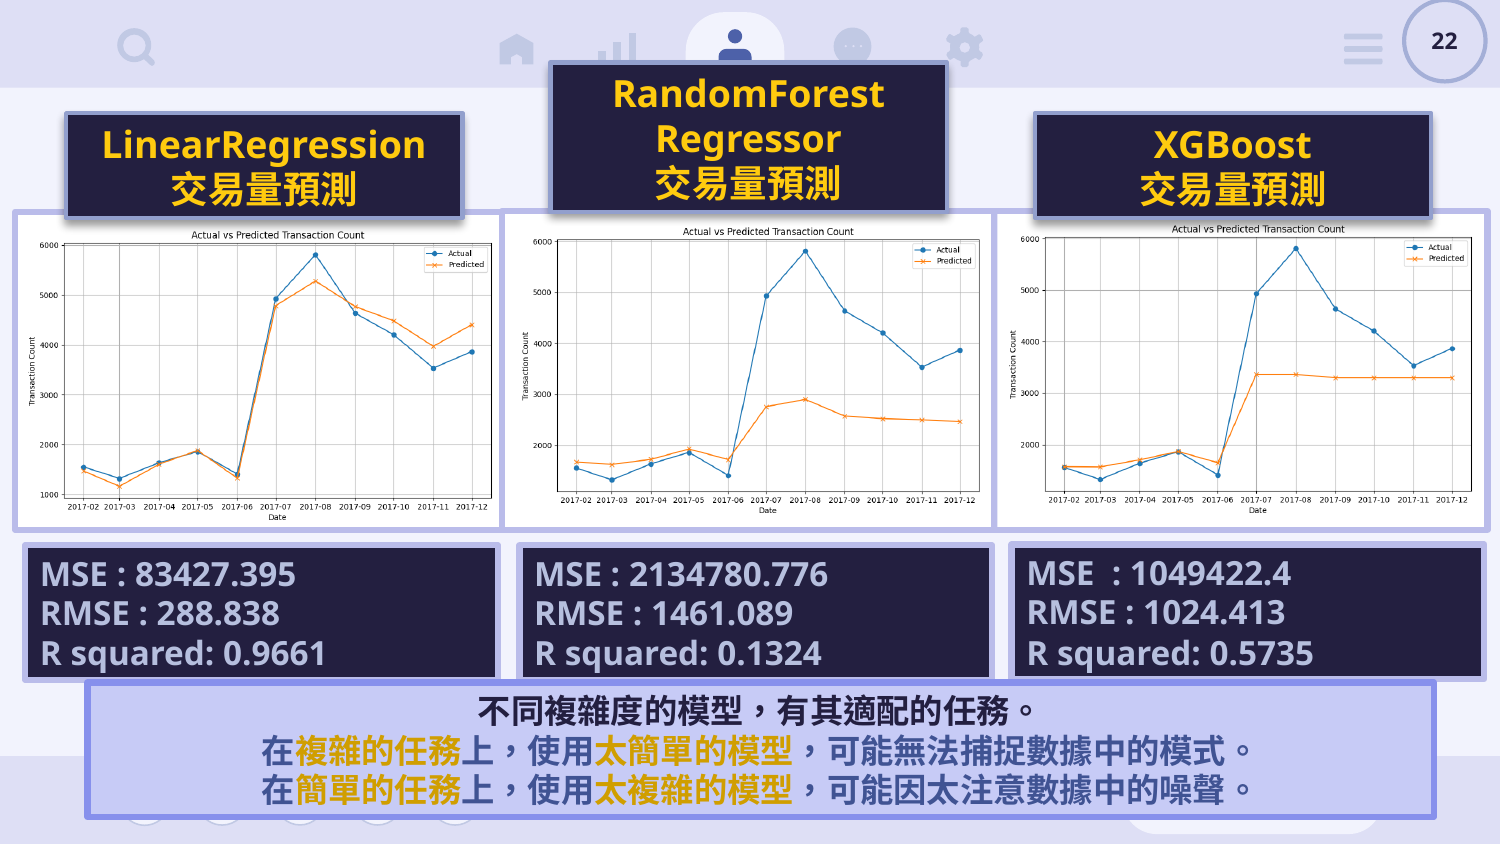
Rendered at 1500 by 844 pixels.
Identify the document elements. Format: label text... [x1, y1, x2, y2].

text_box 不同複雜度的模型，有其適配的任務。 在複雜的任務上，使用太簡單的模型，可能無法捕捉數據中的模式。 在簡單的任務上，使用太複雜的模型，可能因太注意數據中的噪聲。 [87, 682, 1434, 817]
text_box MSE : 2134780.776 RMSE : 1461.089 R squared: 0.1324 [519, 545, 993, 680]
text_box 22 [1402, 0, 1488, 84]
picture [997, 213, 1485, 527]
text_box XGBoost 交易量預測 [1033, 111, 1433, 212]
picture [17, 213, 993, 527]
text_box MSE : 1049422.4 RMSE : 1024.413 R squared: 0.5735 [1011, 544, 1485, 679]
text_box RandomForest Regressor 交易量預測 [548, 60, 949, 212]
text_box MSE : 83427.395 RMSE : 288.838 R squared: 0.9661 [25, 545, 498, 680]
text_box LinearRegression 交易量預測 [64, 111, 465, 213]
